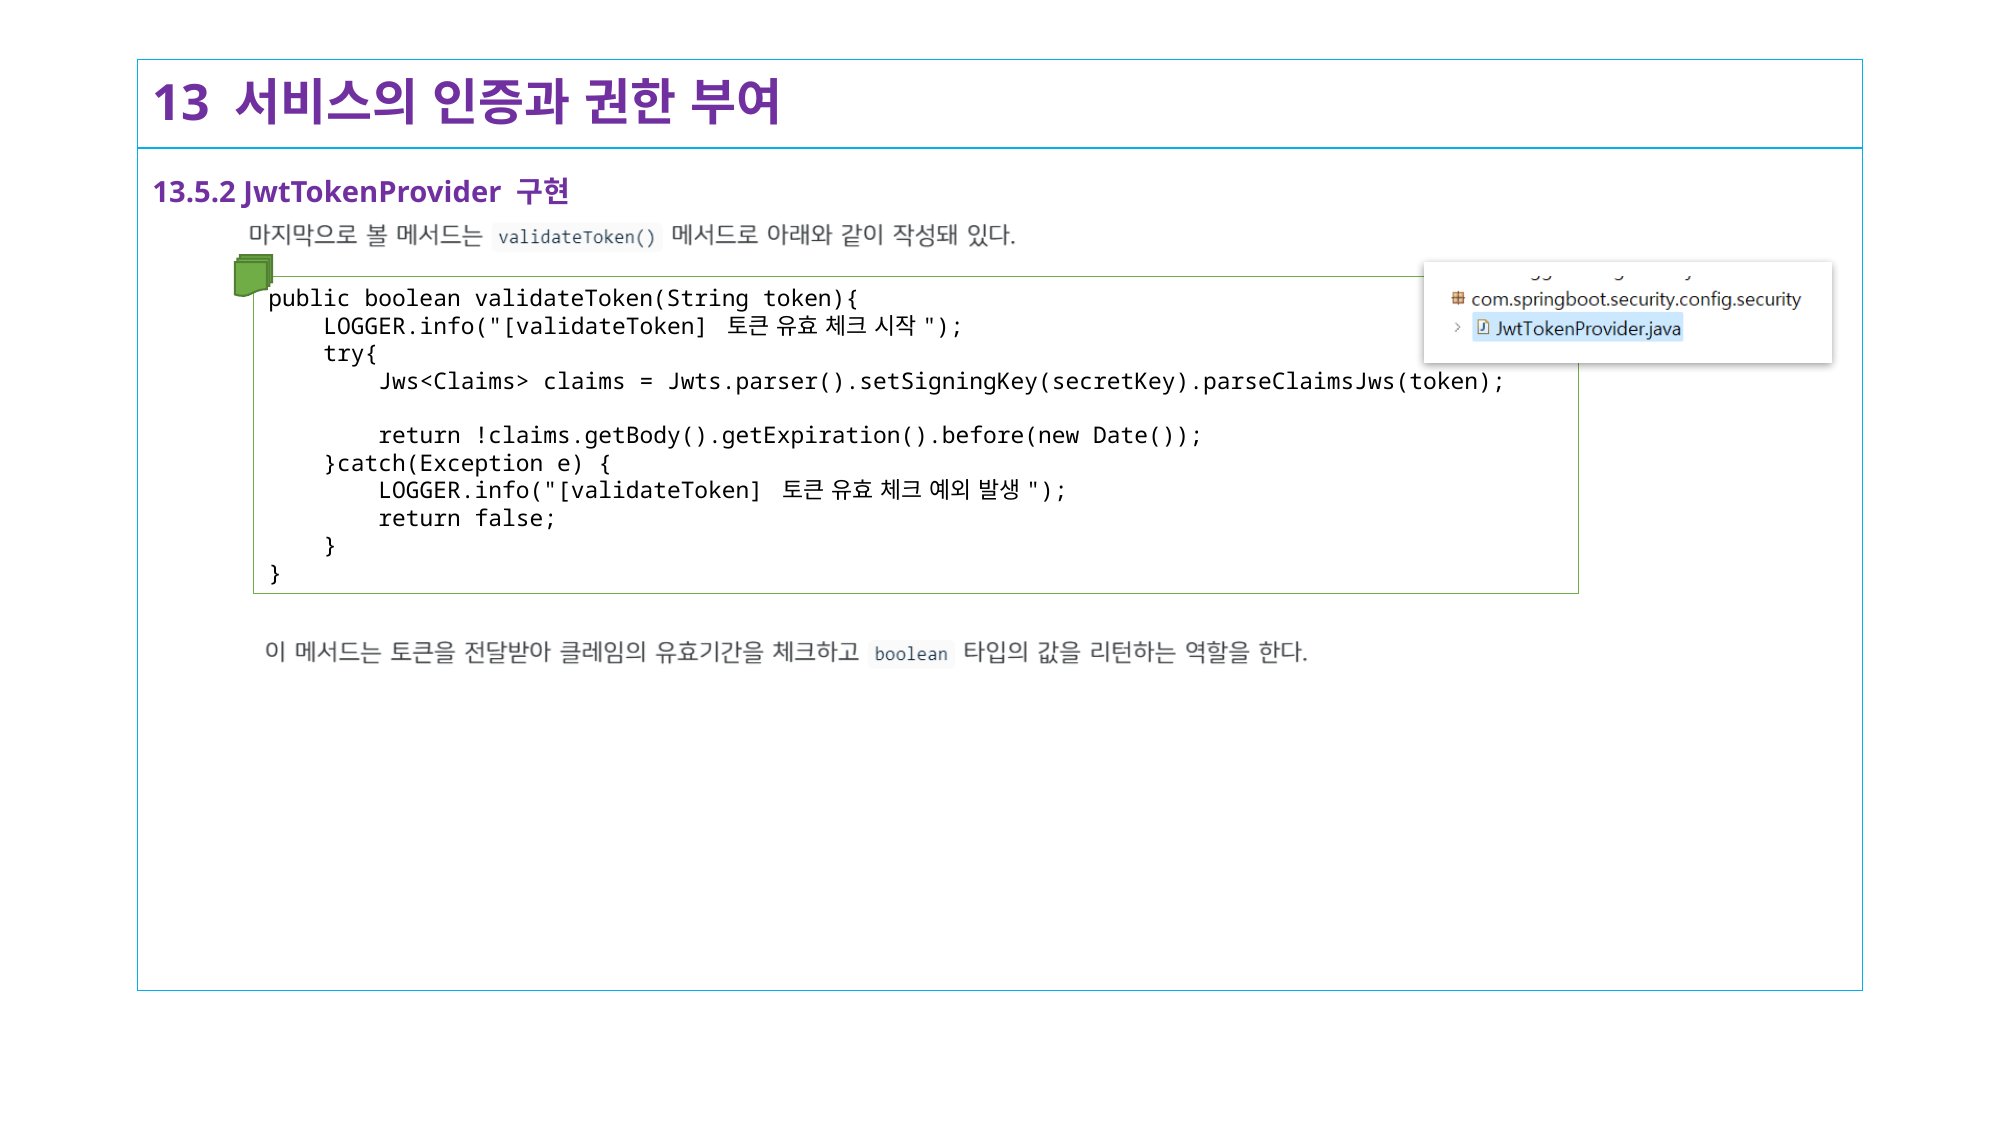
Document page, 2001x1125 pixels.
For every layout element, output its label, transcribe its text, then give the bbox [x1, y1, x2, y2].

picture [234, 208, 1034, 256]
text_box public boolean validateToken(String token){ LOGGER.info("[validateToken] 토큰 유효 체크 시작"); try{ Jws<Claims> claims = Jwts.parser().setSigningKey(secretKey).parseClaimsJws(token); return !claims.getBody().getExpiration().before(new Date()); }catch(Exception e) { LOGGER.info("[validateToken] 토큰 유효 체크 예외 발생"); return false; } } [253, 276, 1579, 594]
picture [1438, 276, 1818, 349]
picture [253, 620, 1321, 676]
title 13 서비스의 인증과 권한 부여 [137, 59, 1863, 148]
text_box [233, 256, 274, 297]
list 13.5.2 JwtTokenProvider 구현 [137, 148, 1863, 991]
